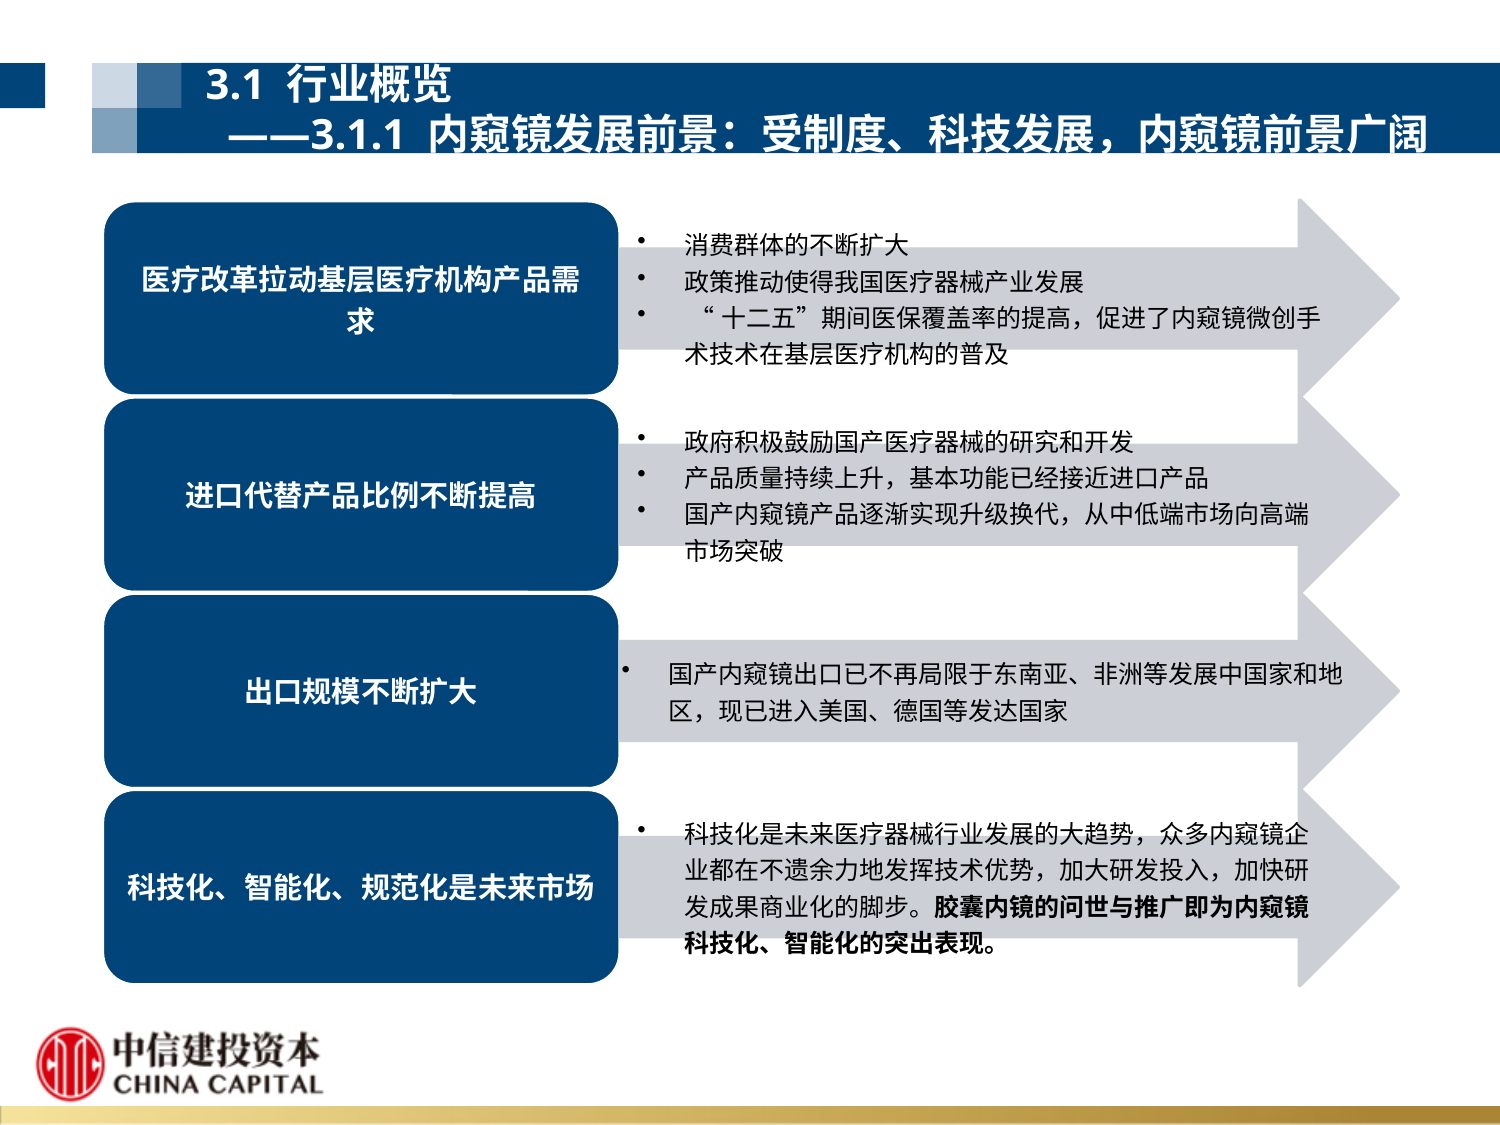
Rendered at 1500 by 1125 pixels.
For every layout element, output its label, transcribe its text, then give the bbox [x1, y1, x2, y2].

picture [0, 1004, 1500, 1125]
text_box 3.1 行业概览 ——3.1.1 内窥镜发展前景：受制度、科技发展，内窥镜前景广阔 [192, 51, 1489, 165]
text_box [101, 200, 1399, 986]
